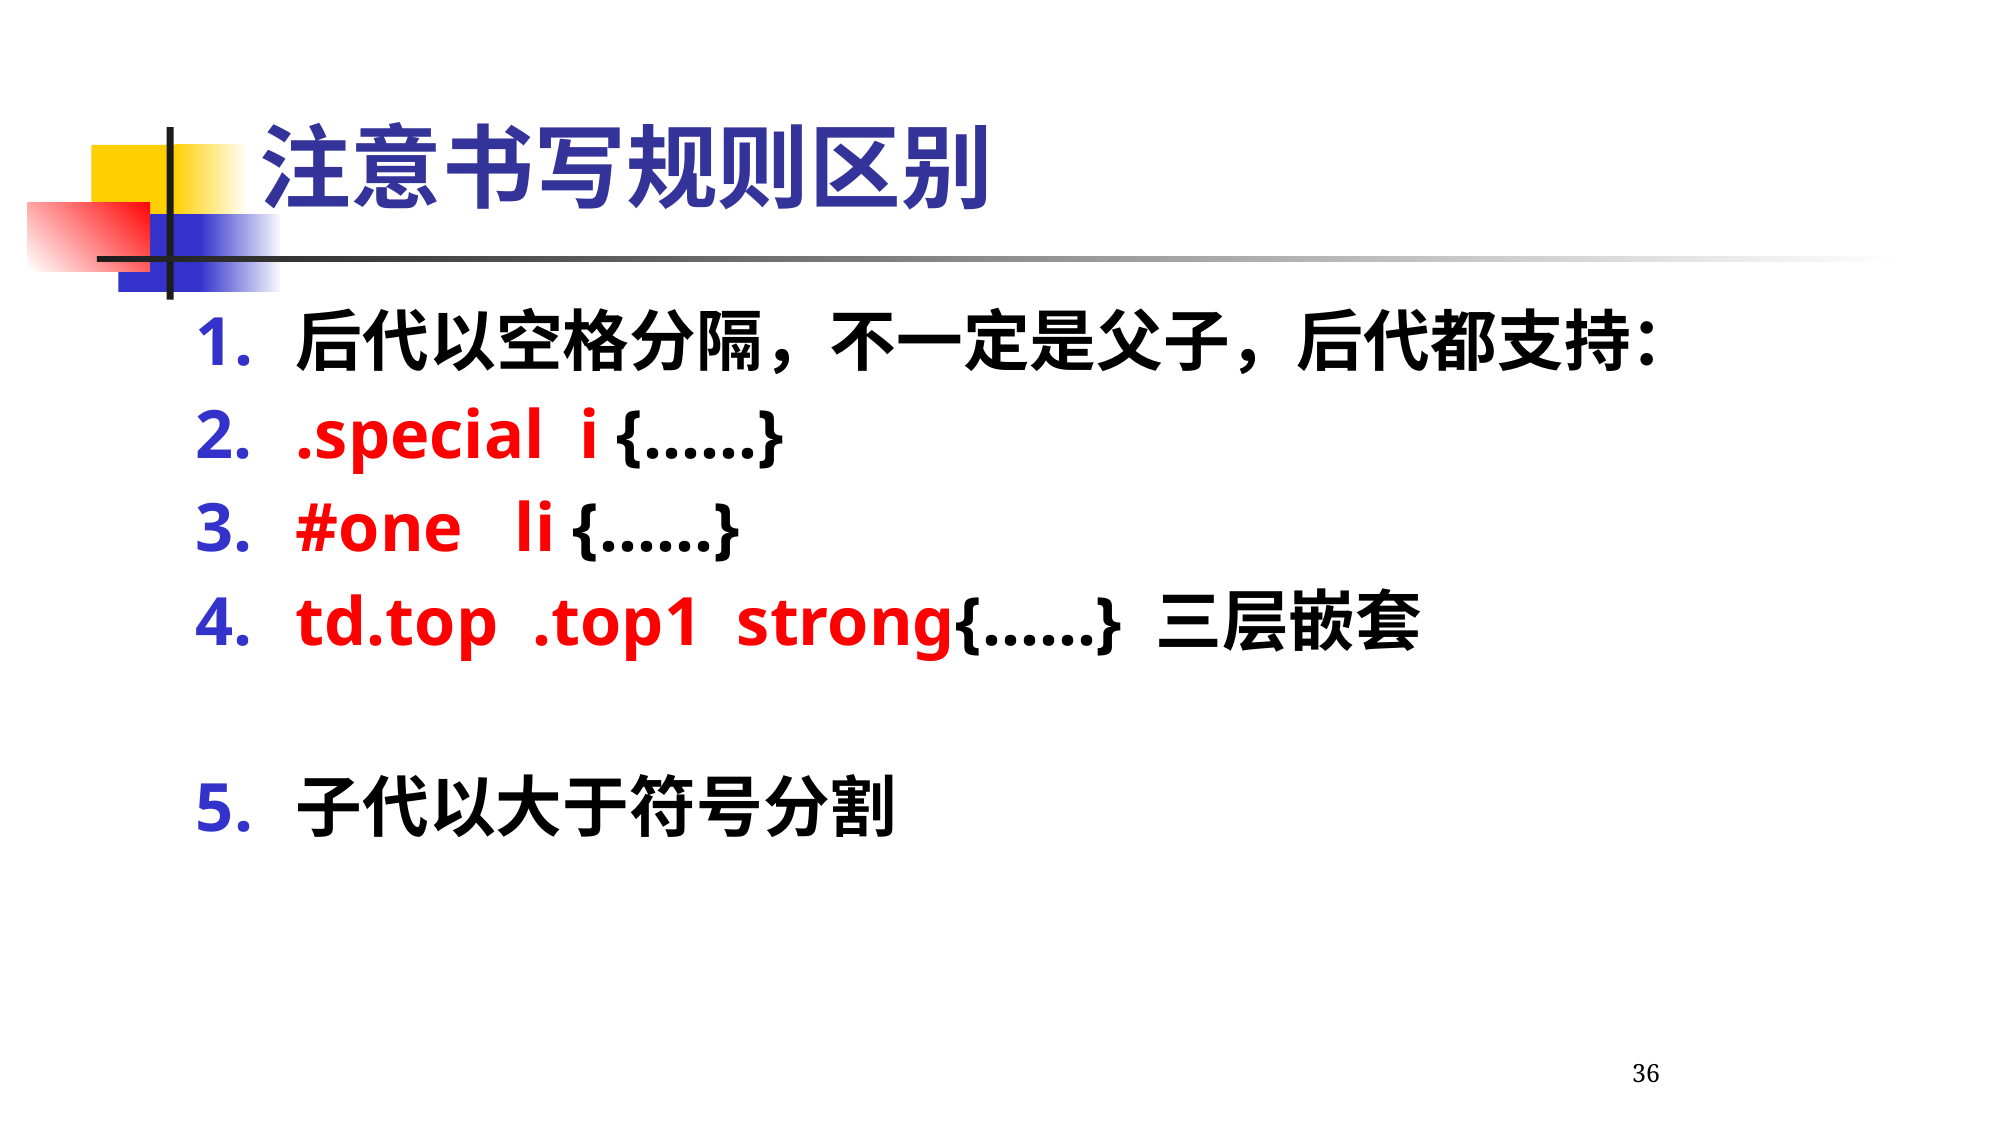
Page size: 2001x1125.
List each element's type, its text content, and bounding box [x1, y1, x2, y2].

title 注意书写规则区别 [243, 101, 1949, 240]
slide_number 36 [1325, 1024, 1675, 1100]
list 后代以空格分隔，不一定是父子，后代都支持： .special i {……} #one li {……} td.top .top1 strong{……} 三层嵌套 子代以大于符号分割 [180, 290, 1882, 967]
